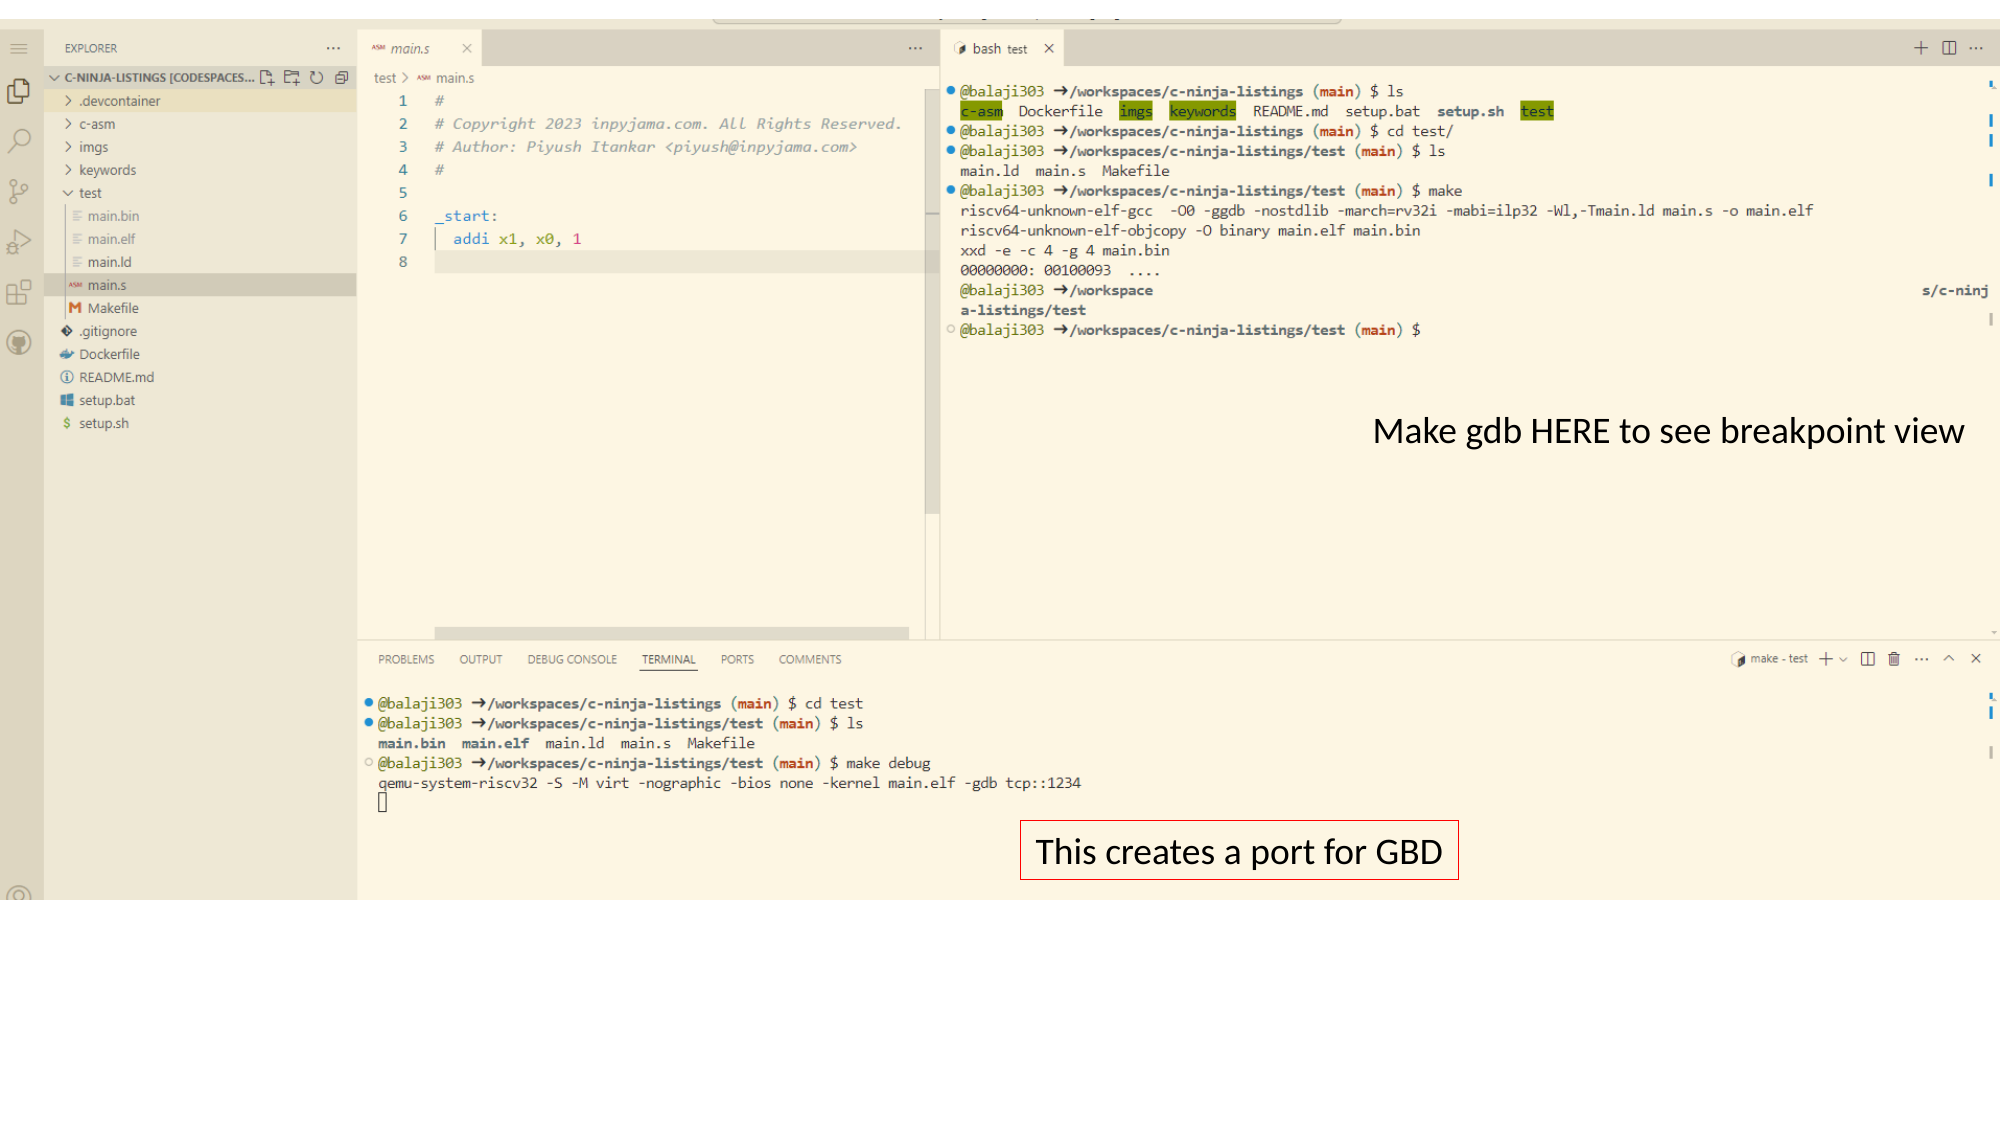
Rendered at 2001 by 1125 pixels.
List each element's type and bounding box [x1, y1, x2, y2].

picture [0, 19, 2000, 900]
